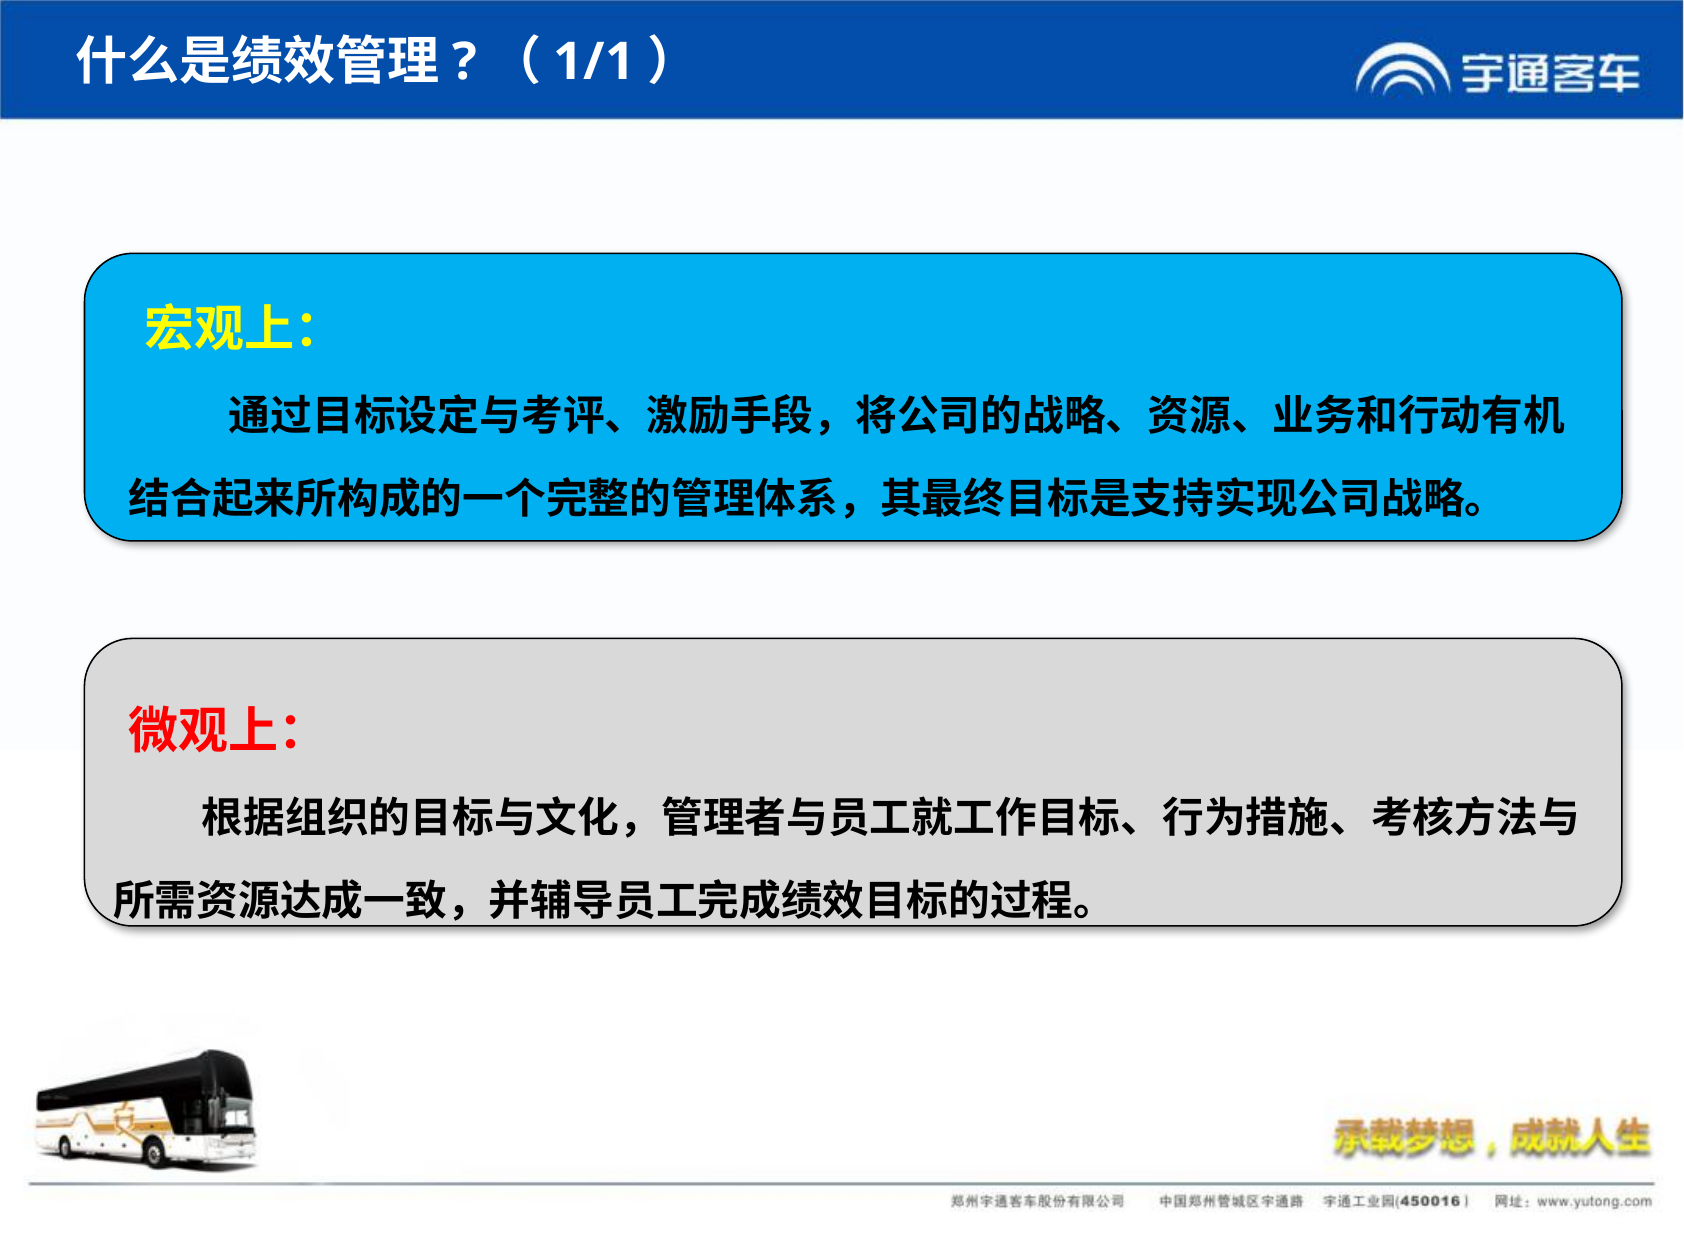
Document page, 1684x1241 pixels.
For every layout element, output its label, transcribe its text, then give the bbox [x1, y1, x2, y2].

picture [0, 0, 1684, 1241]
text_box 微观上： 根据组织的目标与文化，管理者与员工就工作目标、行为措施、考核方法与所需资源达成一致，并辅导员工完成绩效目标的过程。 [84, 638, 1622, 926]
title 什么是绩效管理?（1/1） [60, 20, 1028, 242]
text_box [84, 249, 1623, 542]
